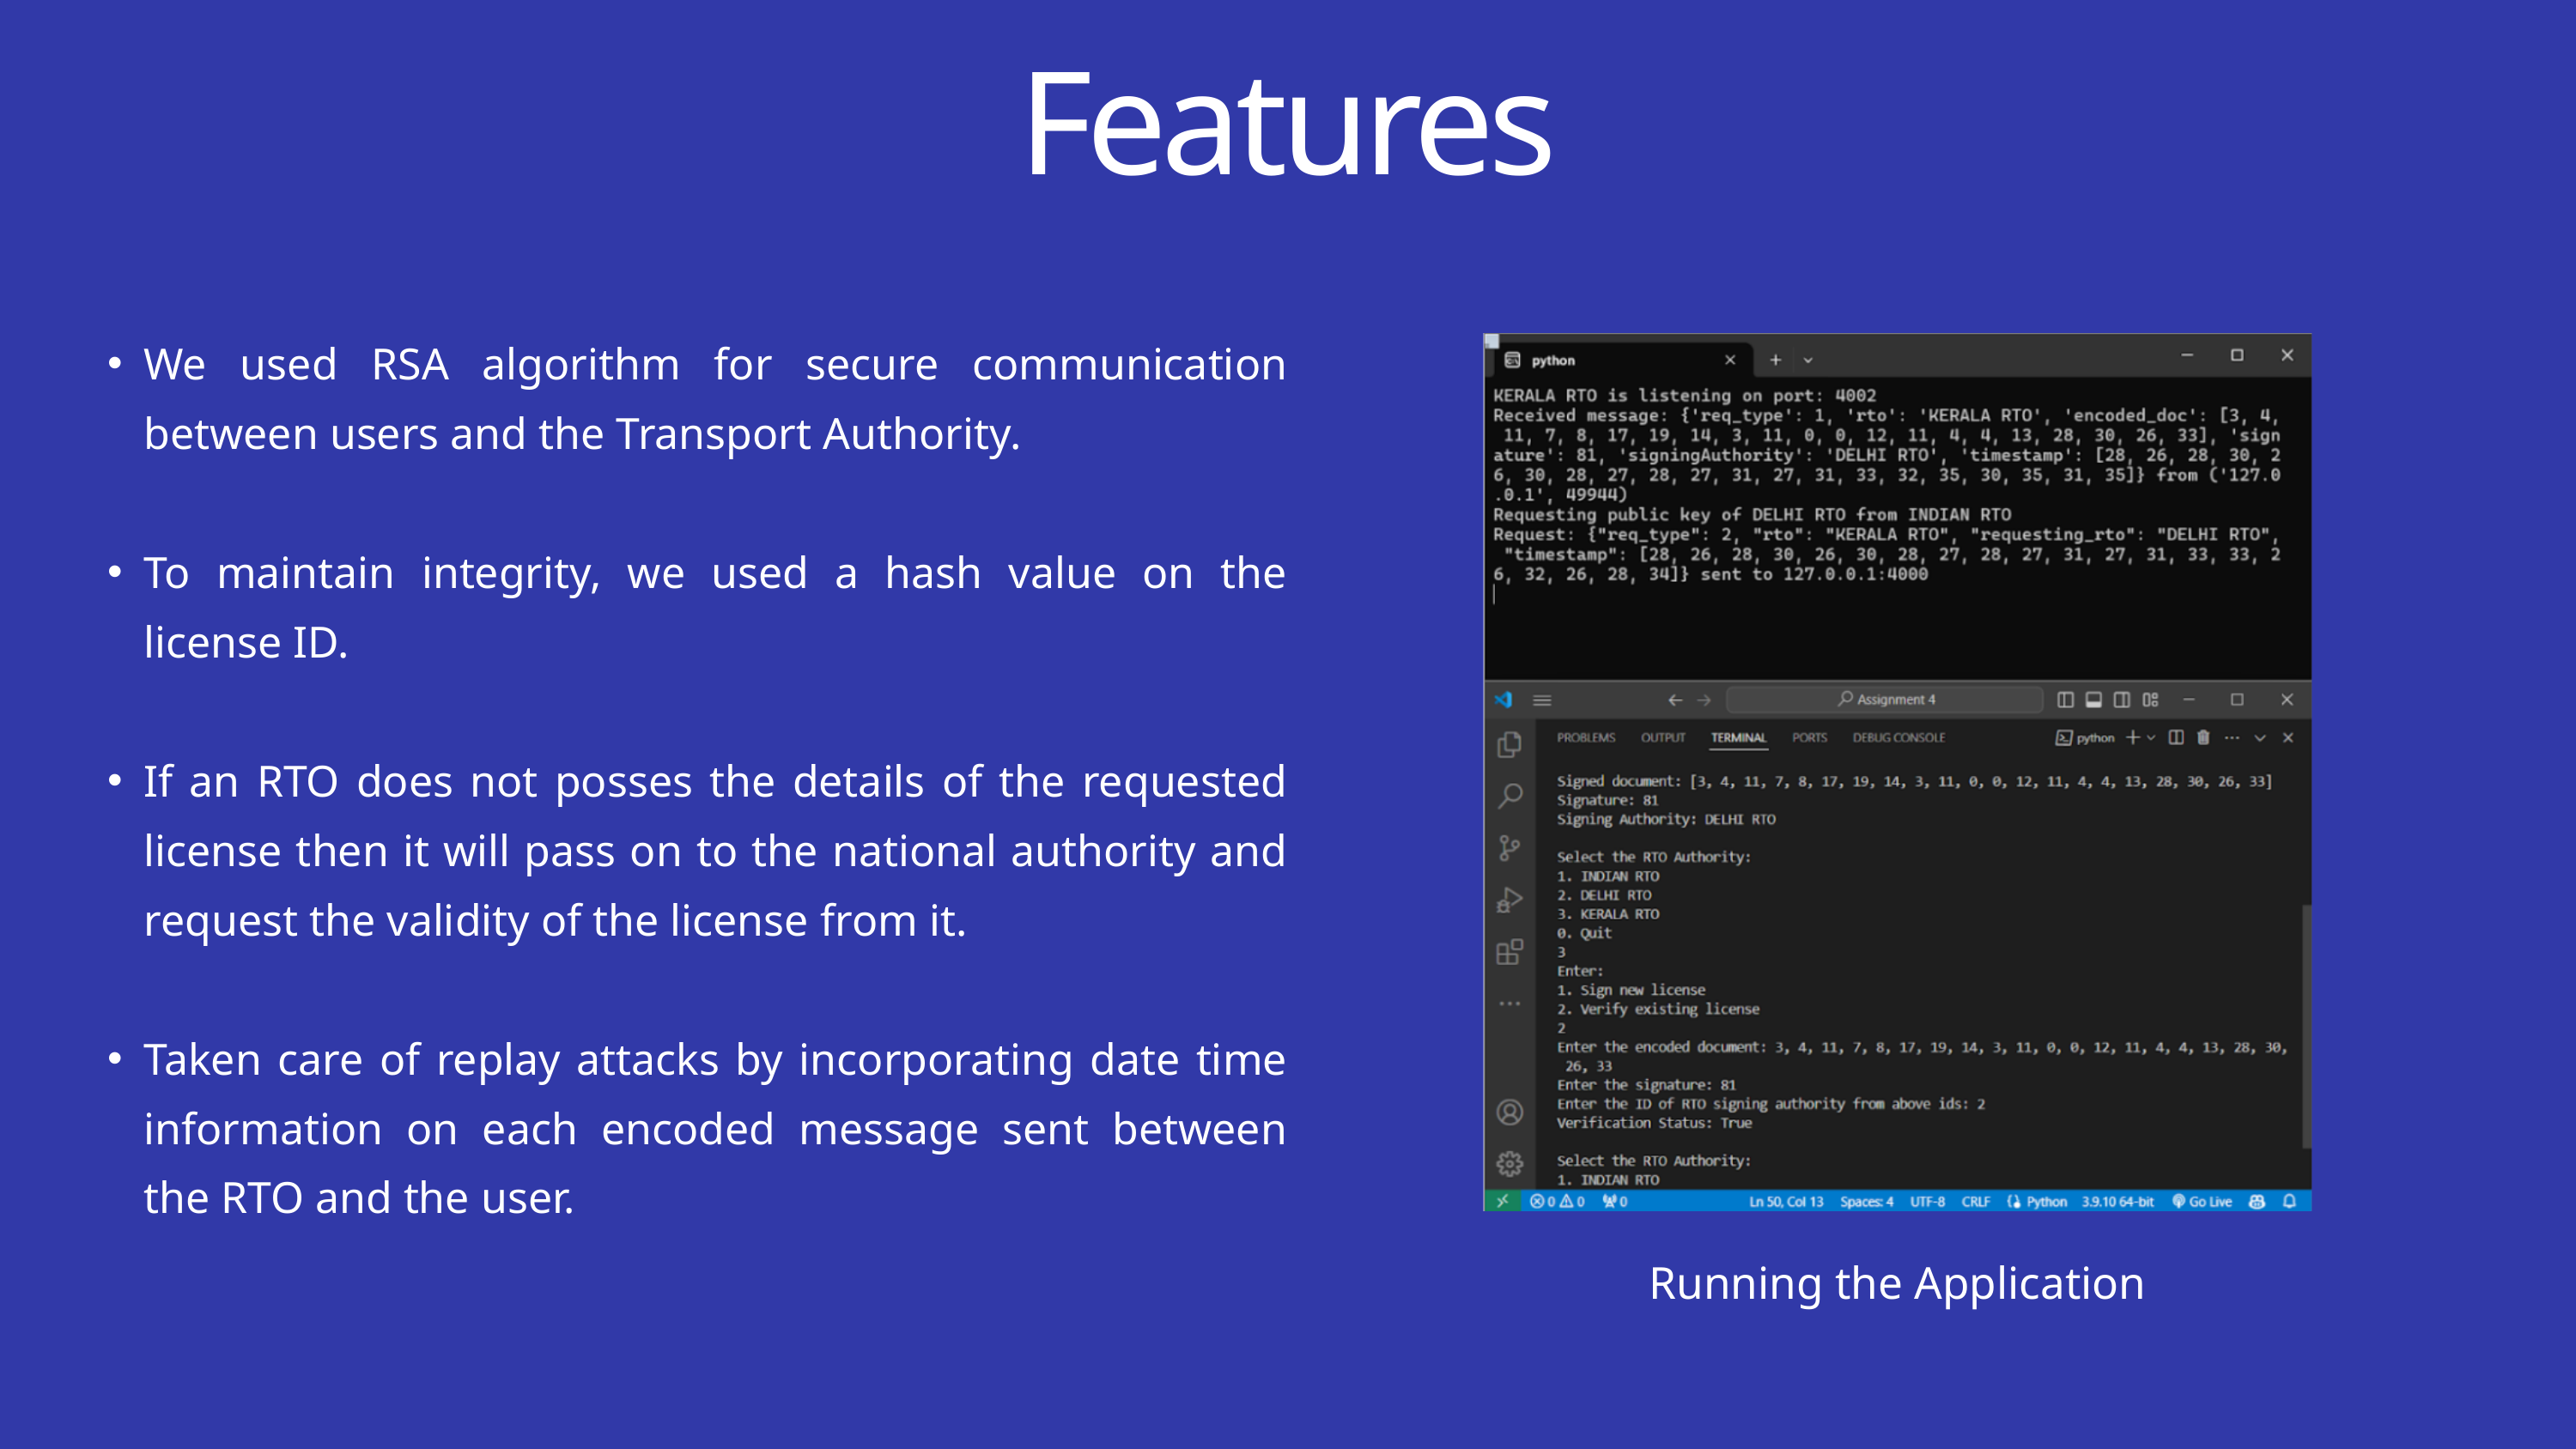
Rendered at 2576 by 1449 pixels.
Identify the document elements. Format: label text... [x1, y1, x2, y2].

text_box Features [348, 60, 2228, 204]
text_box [1402, 333, 2393, 1300]
text_box We used RSA algorithm for secure communication between users and the Transport Authority. To maintain integrity, we used a hash value on the license ID. If an RTO does not posses the details of the requested license then it will pass on to the national authority and request the validity of the license from it. Taken care of replay attacks by incorporating date time information on each encoded message sent between the RTO and the user. [70, 318, 1288, 1222]
